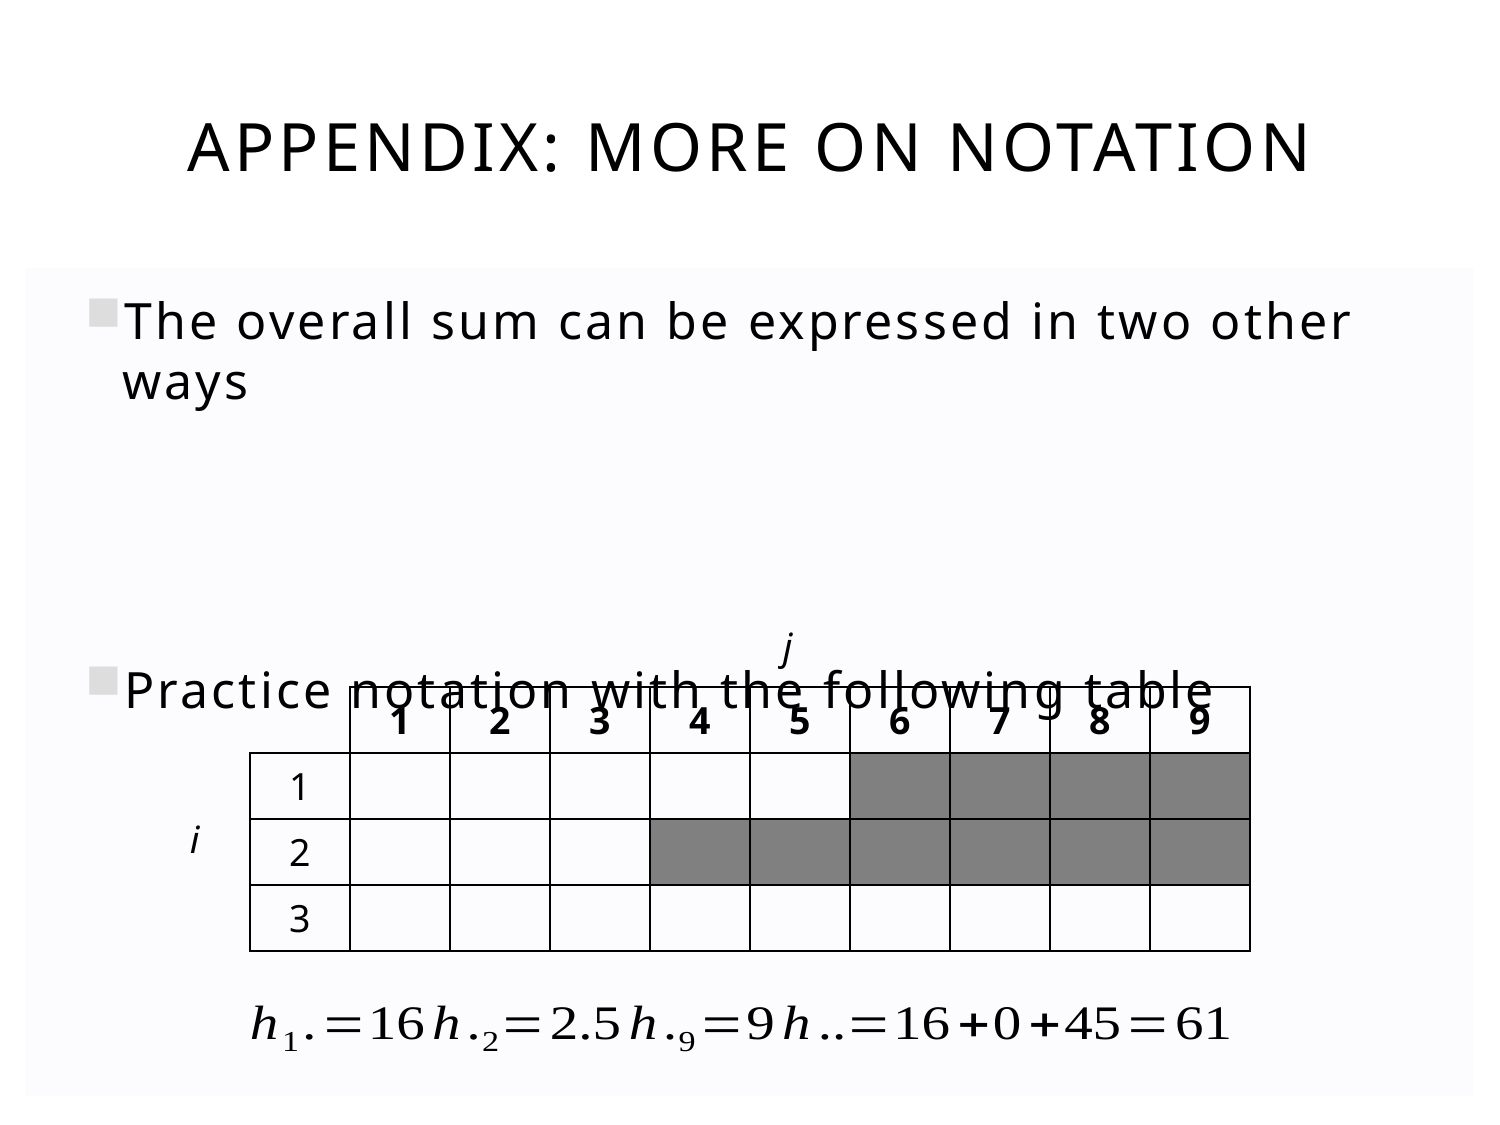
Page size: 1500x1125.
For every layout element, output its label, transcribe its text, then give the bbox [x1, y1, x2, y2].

text_box i [174, 808, 215, 869]
text_box j [768, 615, 808, 675]
title Appendix: More on Notation [62, 58, 1438, 232]
